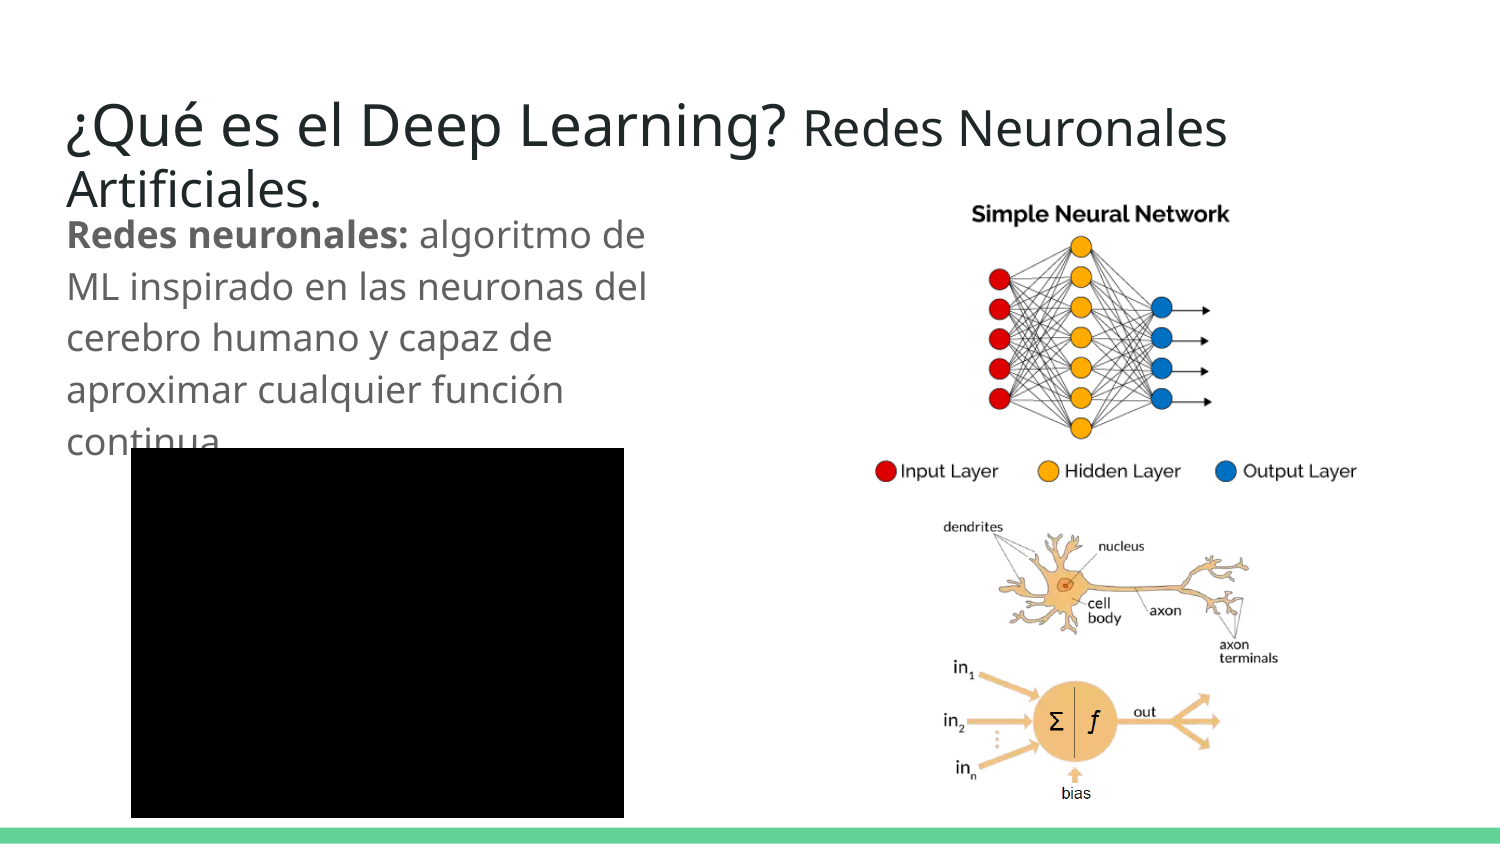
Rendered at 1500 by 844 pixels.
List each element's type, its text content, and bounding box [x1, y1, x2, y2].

picture [130, 447, 624, 818]
title ¿Qué es el Deep Learning? Redes Neuronales Artificiales. [51, 72, 1449, 167]
picture [733, 201, 1481, 483]
picture [925, 511, 1289, 809]
list Redes neuronales: algoritmo de ML inspirado en las neuronas del cerebro humano y capaz de aproximar cualquier función continua. [51, 189, 704, 750]
